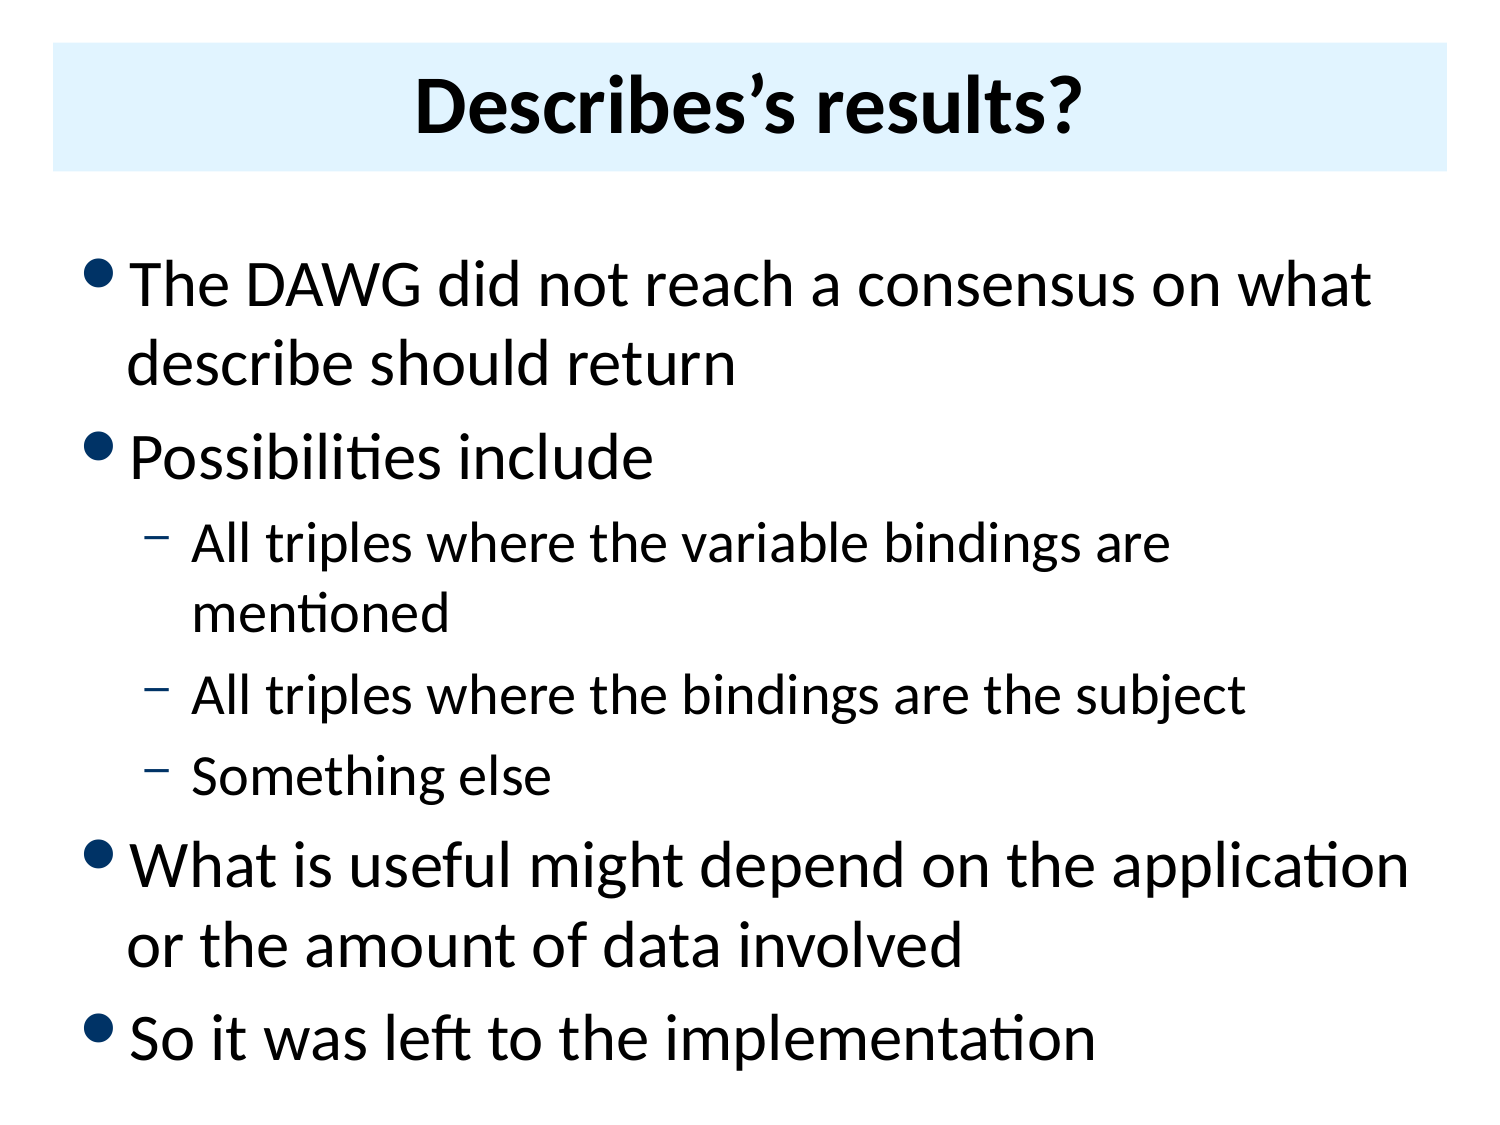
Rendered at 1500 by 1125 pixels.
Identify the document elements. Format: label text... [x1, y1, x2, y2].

list The DAWG did not reach a consensus on what describe should return Possibilities include All triples where the variable bindings are mentioned All triples where the bindings are the subject Something else What is useful might depend on the application or the amount of data involved So it was left to the implementation [64, 231, 1436, 1047]
title Describes’s results? [53, 42, 1447, 172]
